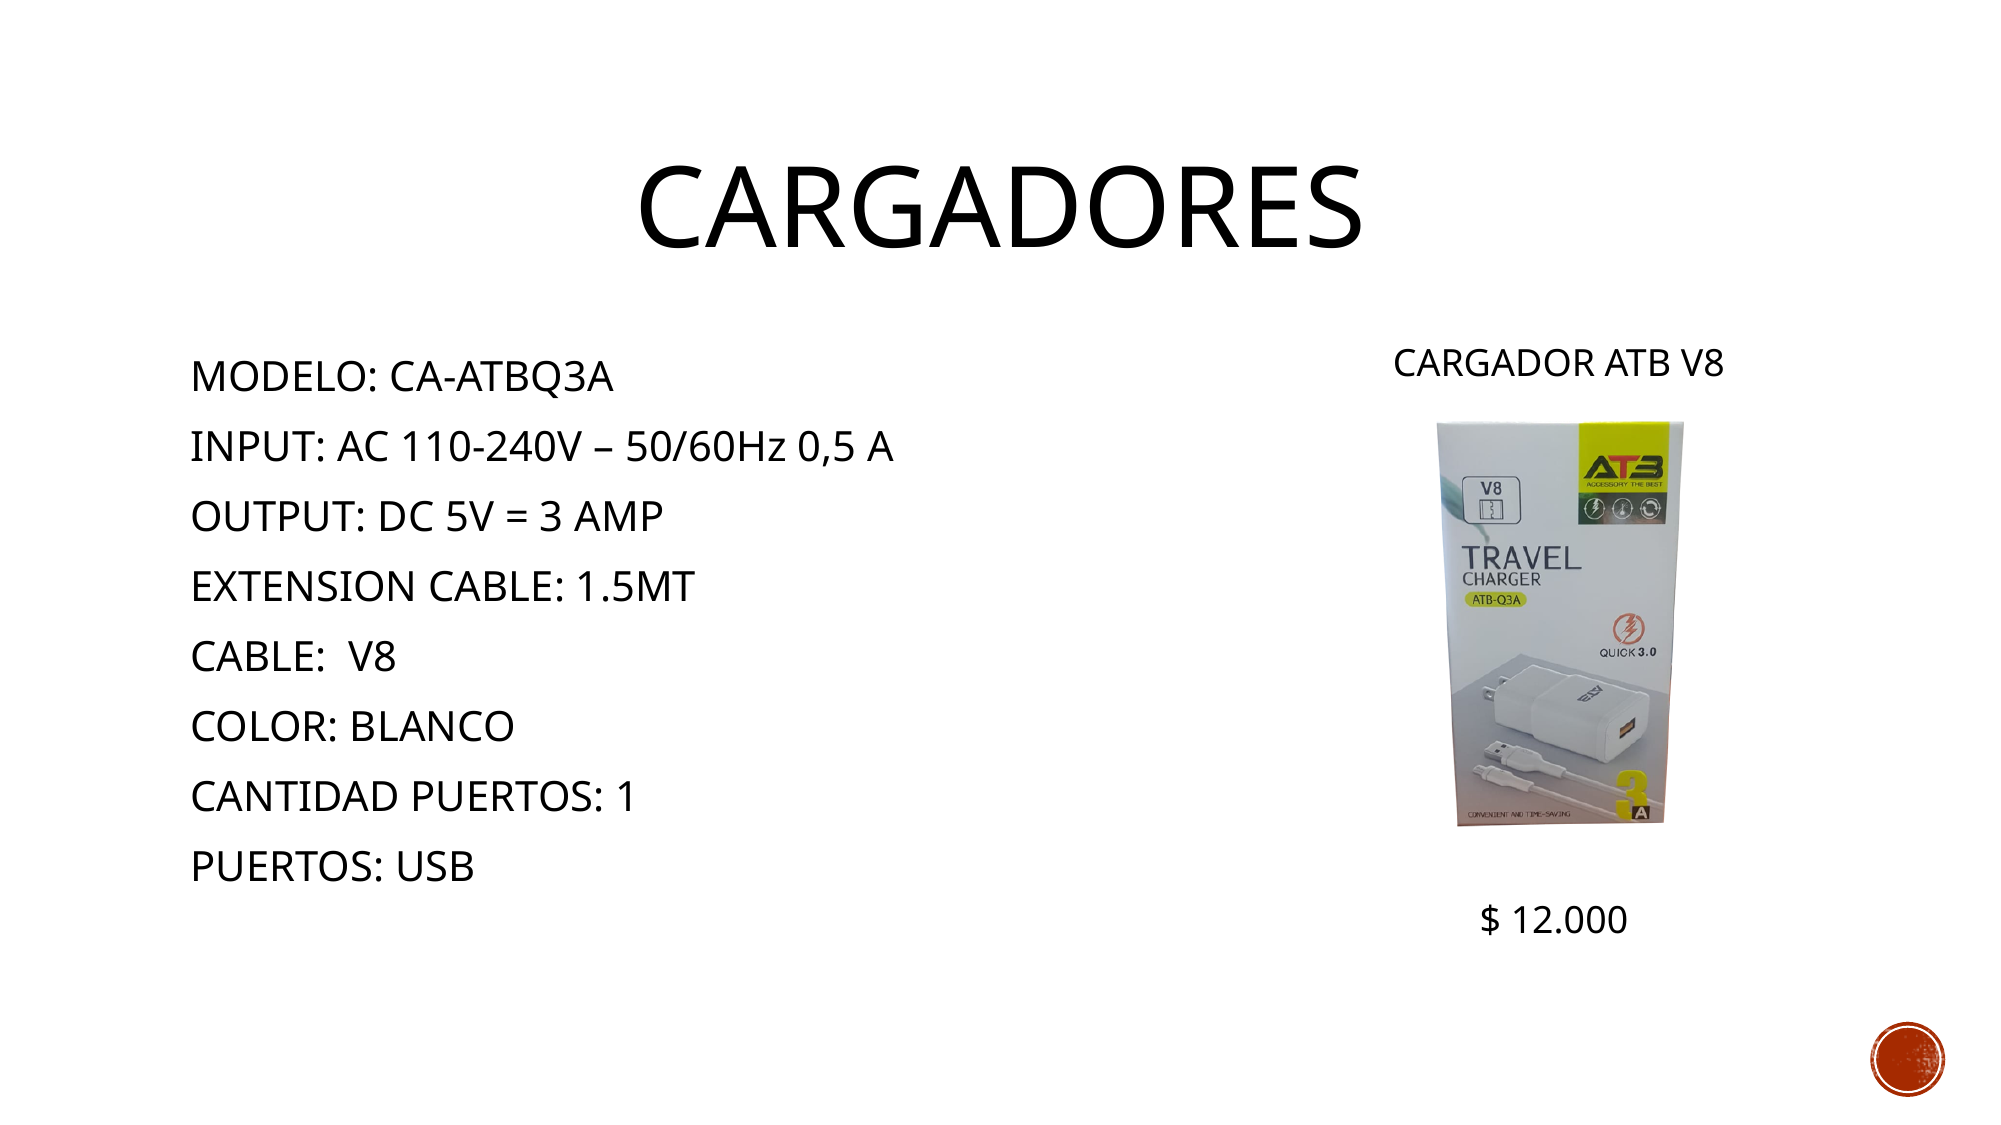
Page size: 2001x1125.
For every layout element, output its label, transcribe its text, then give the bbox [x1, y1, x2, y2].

picture [1360, 413, 1782, 834]
list MODELO: CA-ATBQ3A INPUT: AC 110-240V – 50/60Hz 0,5 A OUTPUT: DC 5V = 3 AMP EXTENSION CABLE: 1.5MT CABLE: V8 COLOR: BLANCO CANTIDAD PUERTOS: 1 PUERTOS: USB [175, 348, 911, 1013]
text_box $ 12.000 [1464, 888, 1644, 949]
text_box CARGADOR ATB V8 [1378, 332, 1741, 392]
title CARGADORES [175, 79, 1826, 344]
